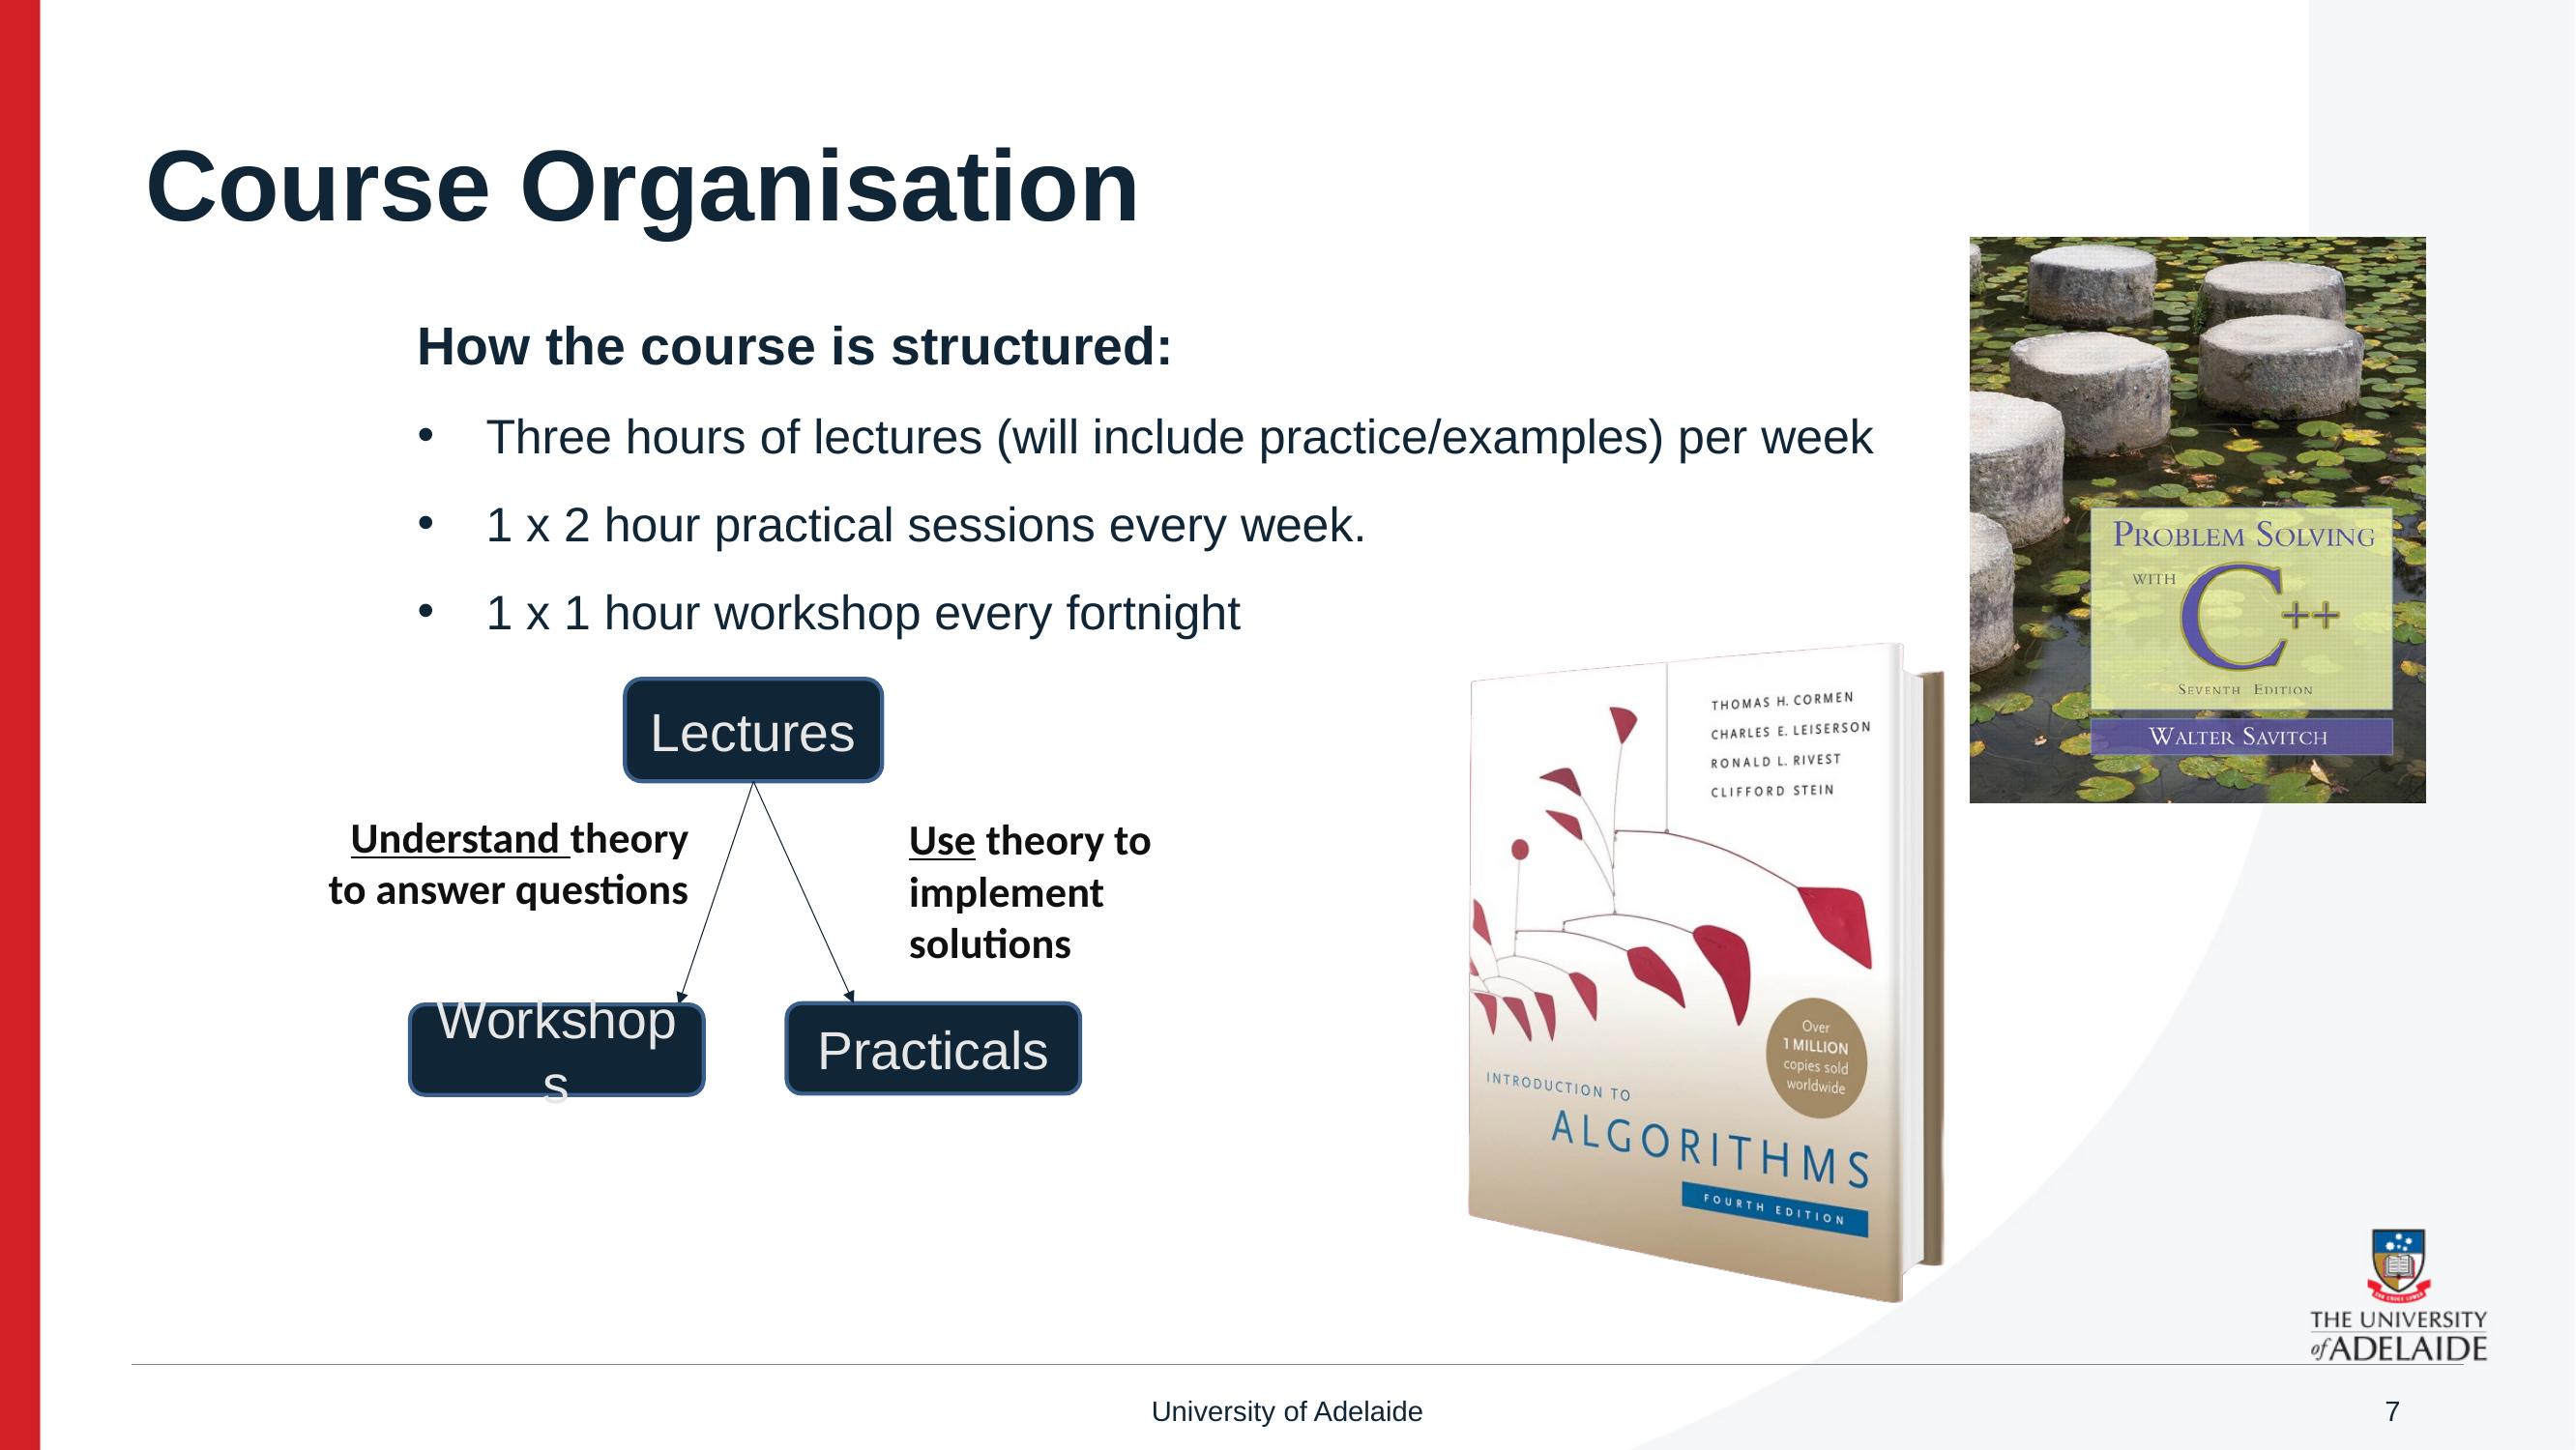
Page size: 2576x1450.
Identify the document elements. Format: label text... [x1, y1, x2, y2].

text_box Workshops [410, 1004, 704, 1095]
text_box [753, 781, 854, 1003]
picture [0, 0, 2576, 1450]
slide_number 7 [1821, 1393, 2401, 1448]
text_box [678, 781, 754, 1005]
list How the course is structured: Three hours of lectures (will include practice/examples) per week 1 x 2 hour practical sessions every week. 1 x 1 hour workshop every fortnight [417, 299, 2095, 1295]
text_box Use theory to implement solutions [894, 804, 1274, 974]
text_box Practicals [786, 1002, 1081, 1094]
text_box Understand theory to answer questions [308, 802, 678, 920]
text_box Lectures [625, 679, 883, 782]
footer University of Adelaide [853, 1393, 1723, 1448]
title Course Organisation [145, 96, 2401, 321]
